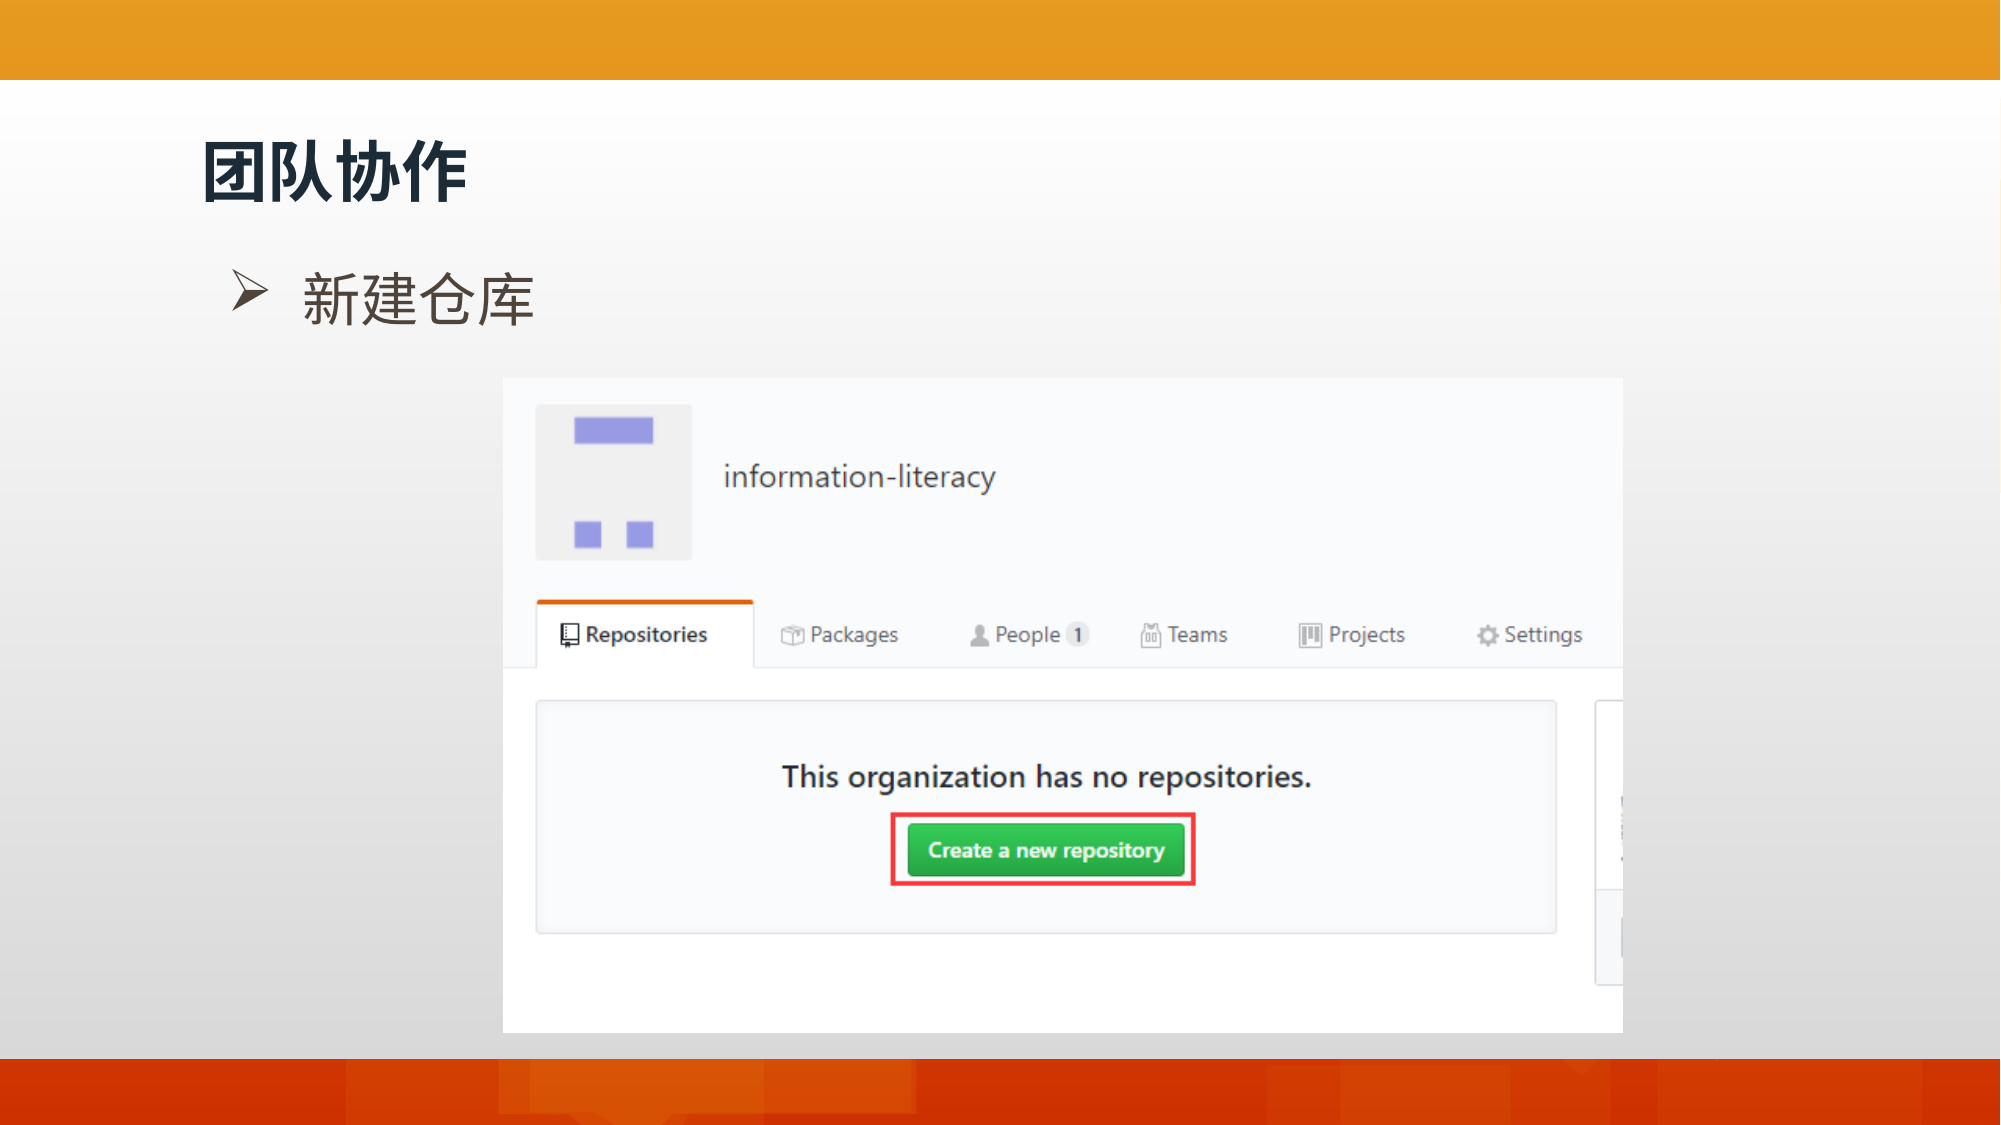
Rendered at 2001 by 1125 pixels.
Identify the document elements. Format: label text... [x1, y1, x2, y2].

text_box 新建仓库 [137, 255, 1898, 341]
text_box 团队协作 [186, 122, 484, 217]
picture [503, 378, 1623, 1034]
